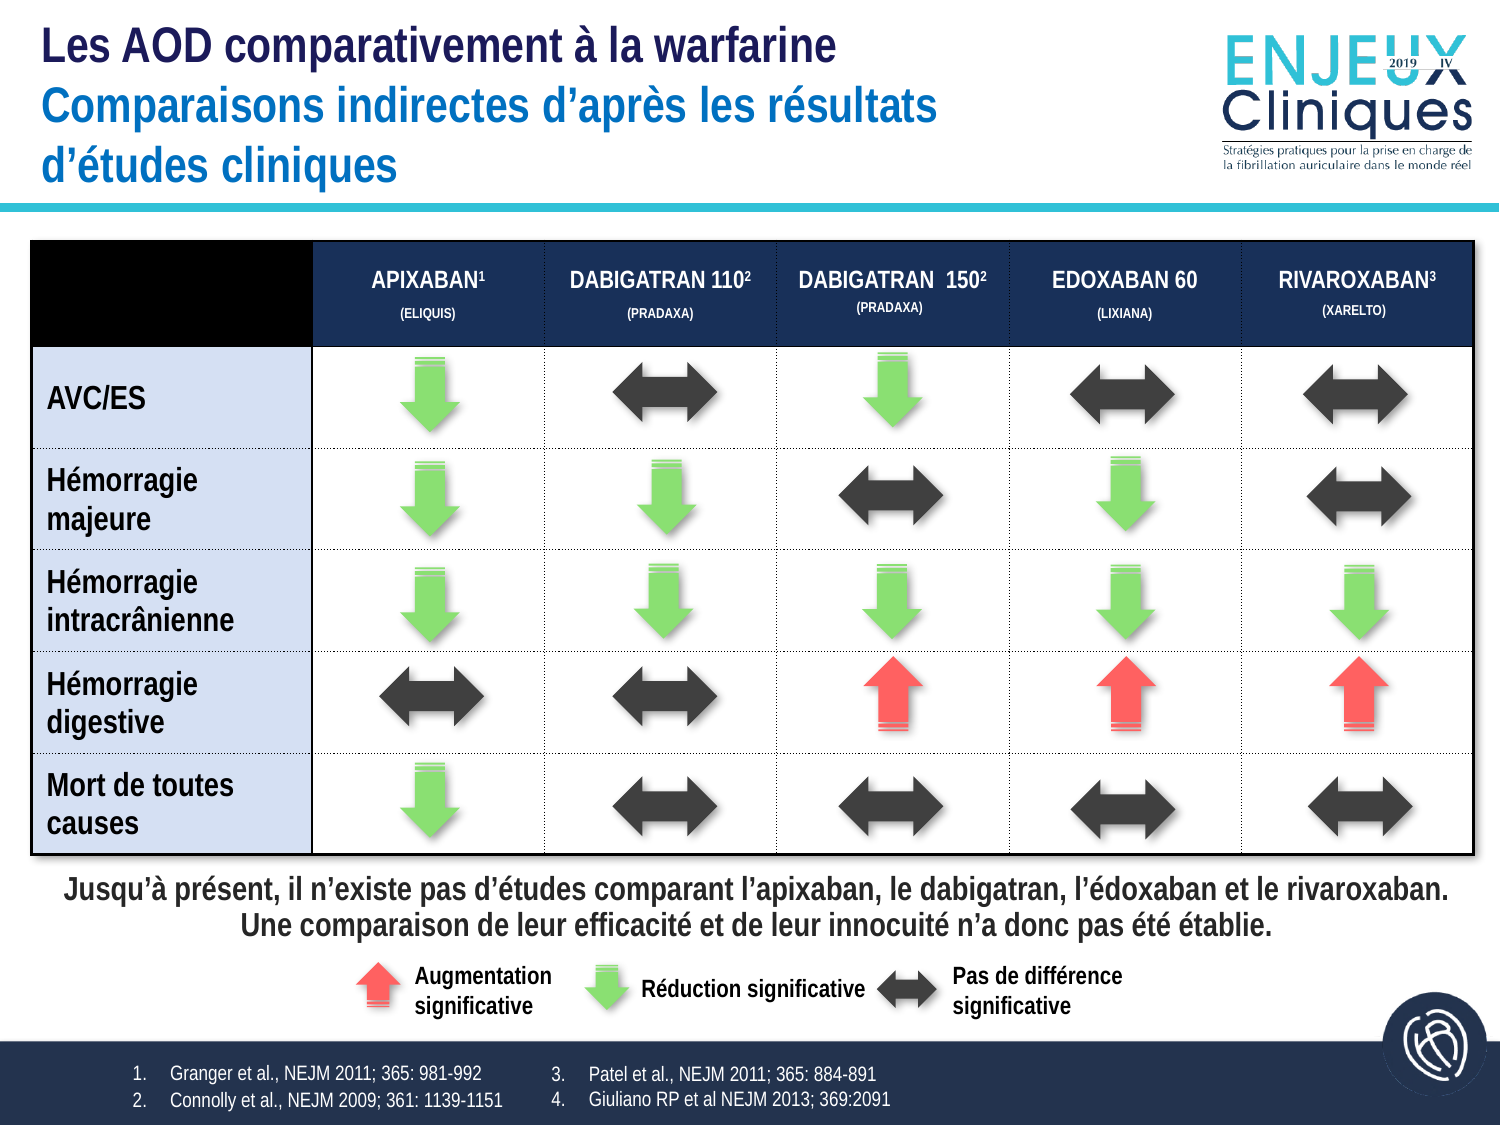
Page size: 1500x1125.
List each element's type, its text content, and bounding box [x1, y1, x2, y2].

text_box Granger et al., NEJM 2011; 365: 981-992 Connolly et al., NEJM 2009; 361: 1139-1151 [42, 1052, 618, 1120]
table_cell [1241, 550, 1472, 651]
text_box Pas de différence significative [938, 952, 1254, 1057]
table_cell [544, 347, 777, 448]
text_box [836, 463, 946, 528]
text_box [1067, 362, 1177, 427]
table_cell [1009, 651, 1241, 753]
text_box Réduction significative [626, 965, 882, 1040]
text_box [610, 360, 720, 424]
table_header EDOXABAN 60 (lixiana) [1009, 242, 1241, 346]
text_box Les AOD comparativement à la warfarine Comparaisons indirectes d’après les résultats d’études cliniques [26, 5, 1096, 201]
table_cell [1241, 651, 1472, 753]
table_header Apixaban1 (eliquis) [313, 242, 544, 346]
text_box Augmentation significative [399, 952, 655, 1053]
table_cell [777, 347, 1009, 448]
text_box [631, 562, 696, 641]
text_box [1305, 774, 1415, 839]
text_box Patel et al., NEJM 2011; 365: 884-891 Giuliano RP et al NEJM 2013; 369:2091 [461, 1053, 1037, 1118]
table_header Dabigatran 1102 (Pradaxa) [544, 242, 777, 346]
text_box [861, 654, 926, 733]
table_header [33, 242, 311, 346]
table_cell Hémorragie digestive [33, 651, 311, 753]
text_box [1300, 362, 1410, 427]
text_box [355, 962, 399, 1008]
text_box [1068, 777, 1178, 842]
table_cell [544, 550, 777, 651]
table_cell [544, 753, 777, 853]
table_cell [777, 448, 1009, 550]
table_cell [544, 651, 777, 753]
table_cell [313, 347, 544, 448]
table_cell [1241, 753, 1472, 853]
text_box Jusqu’à présent, il n’existe pas d’études comparant l’apixaban, le dabigatran, l’édoxaban et le rivaroxaban. Une comparaison de leur efficacité et de leur innocuité n’a donc pas été établie. [39, 864, 1476, 951]
table_cell [313, 651, 544, 753]
table_cell [544, 448, 777, 550]
table_cell [1009, 347, 1241, 448]
table_cell [313, 448, 544, 550]
picture [1216, 28, 1477, 178]
text_box [1327, 654, 1391, 733]
text_box [1093, 562, 1158, 642]
text_box [634, 458, 699, 537]
table_header Dabigatran 1502 (Pradaxa) [777, 242, 1009, 346]
text_box [397, 355, 462, 435]
table_cell [1009, 550, 1241, 651]
table_header Rivaroxaban3 (Xarelto) [1241, 242, 1472, 346]
text_box [0, 1041, 1500, 1125]
table_cell AVC/ES [33, 347, 311, 448]
text_box [1094, 654, 1159, 733]
table_cell [1009, 448, 1241, 550]
text_box [860, 562, 924, 642]
text_box [397, 761, 462, 840]
table_cell [777, 753, 1009, 853]
text_box [876, 970, 937, 1008]
text_box [377, 664, 487, 729]
table_cell [777, 550, 1009, 651]
table_cell [313, 753, 544, 853]
text_box [1304, 464, 1414, 529]
picture [1374, 985, 1493, 1103]
text_box [397, 565, 462, 645]
text_box [860, 350, 925, 430]
table_cell Mort de toutes causes [33, 753, 311, 853]
text_box [836, 774, 946, 839]
table_cell [1241, 448, 1472, 550]
table_cell [1241, 347, 1472, 448]
table_cell [313, 550, 544, 651]
table_cell [777, 651, 1009, 753]
text_box [610, 774, 720, 839]
table_cell Hémorragie intracrânienne [33, 550, 311, 651]
text_box [397, 459, 462, 539]
table_cell [1009, 753, 1241, 853]
table_cell Hémorragie majeure [33, 448, 311, 550]
text_box [1093, 454, 1158, 534]
text_box [584, 964, 626, 1010]
text_box [1327, 563, 1392, 642]
text_box [610, 664, 720, 729]
